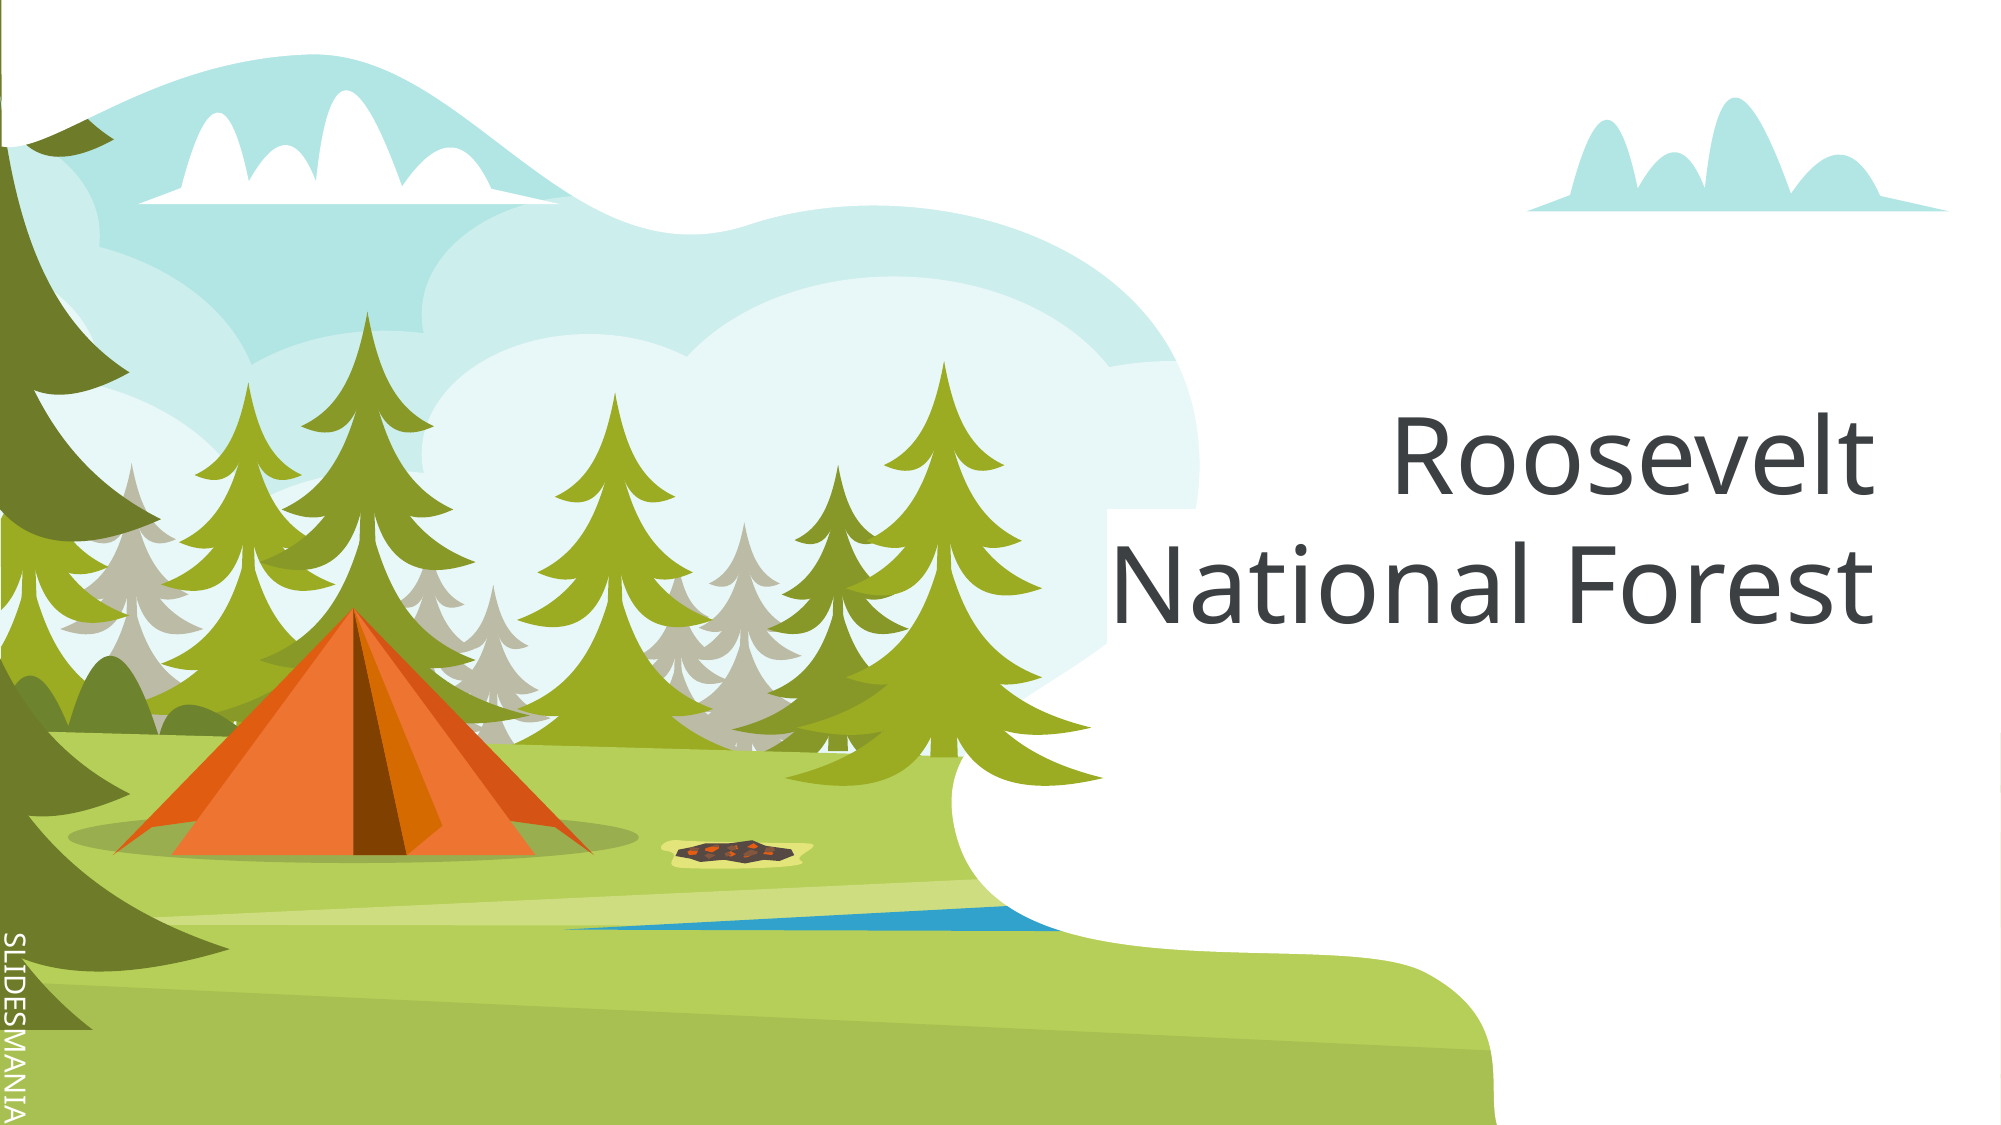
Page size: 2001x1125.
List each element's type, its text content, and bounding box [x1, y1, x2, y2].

title Roosevelt National Forest [961, 367, 1897, 781]
